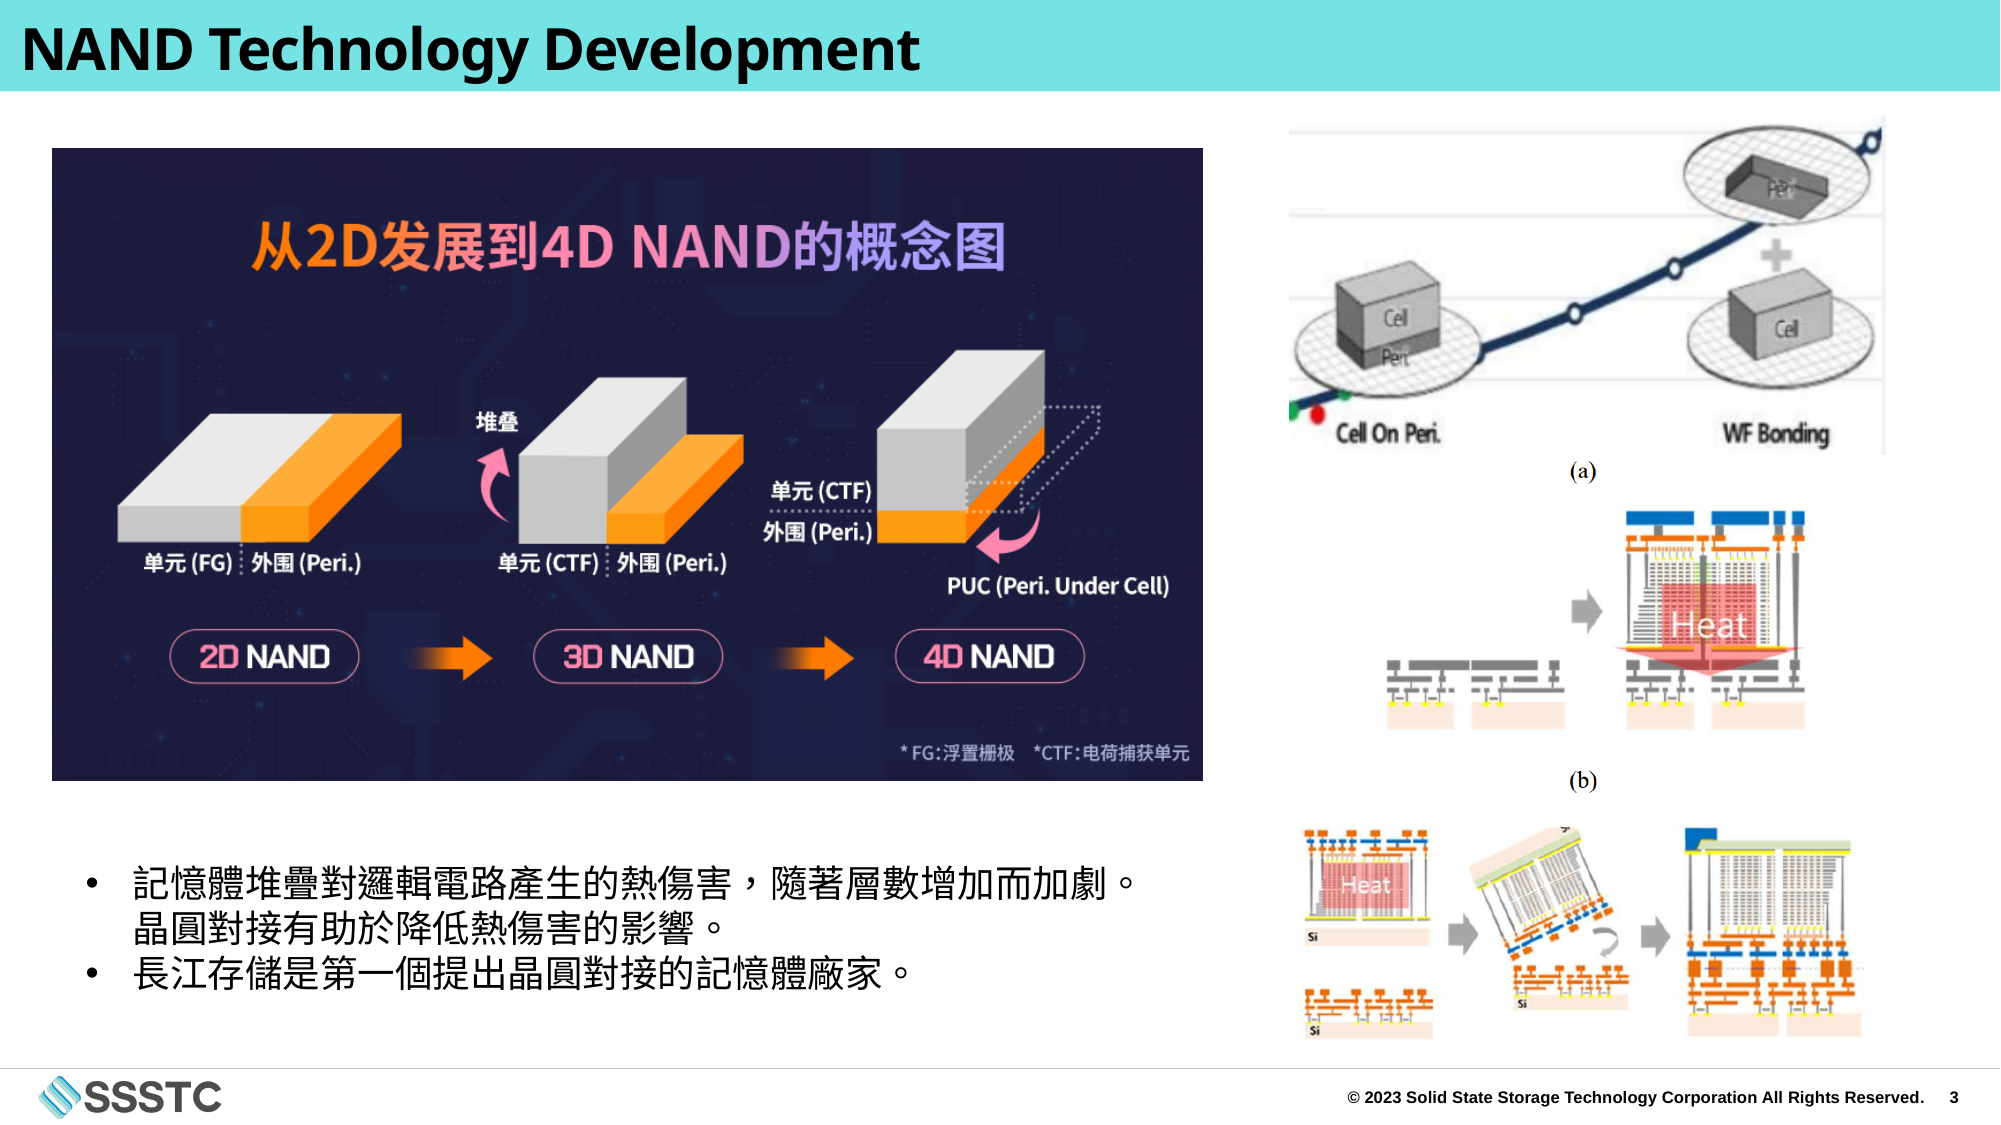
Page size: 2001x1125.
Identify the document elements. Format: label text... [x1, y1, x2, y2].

title NAND Technology Development [20, 0, 2000, 92]
text_box 記憶體堆疊對邏輯電路產生的熱傷害，隨著層數增加而加劇。晶圓對接有助於降低熱傷害的影響。 長江存儲是第一個提出晶圓對接的記憶體廠家。 [70, 852, 1185, 1003]
picture [52, 148, 1203, 781]
picture [1291, 454, 1872, 1052]
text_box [1276, 115, 1886, 455]
picture [38, 1076, 222, 1119]
